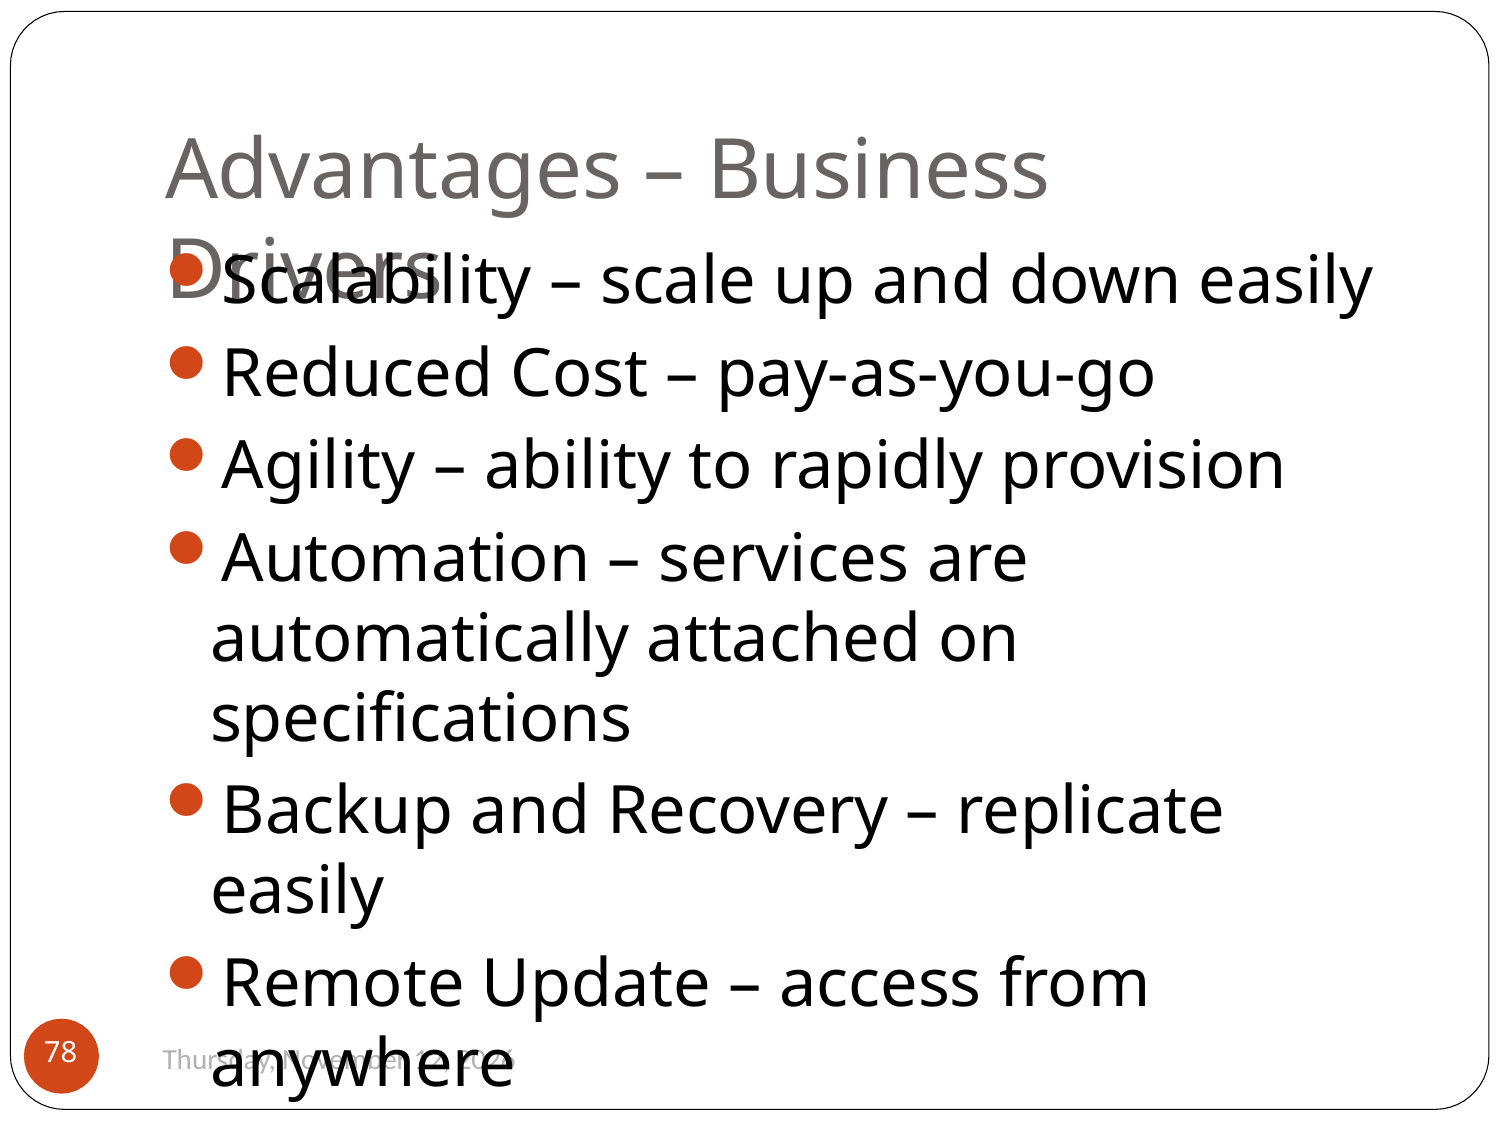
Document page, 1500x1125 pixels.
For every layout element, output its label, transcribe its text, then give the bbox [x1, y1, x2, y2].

title Advantages – Business Drivers [162, 113, 1251, 222]
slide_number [162, 1040, 650, 1076]
text_box Scalability – scale up and down easily Reduced Cost – pay-as-you-go Agility – ability to rapidly provision Automation – services are automatically attached on specifications Backup and Recovery – replicate easily Remote Update – access from anywhere Resiliency – the capacity to recover from failures [162, 222, 1388, 1125]
slide_number 78 [39, 1038, 84, 1076]
text_box [23, 1018, 99, 1094]
